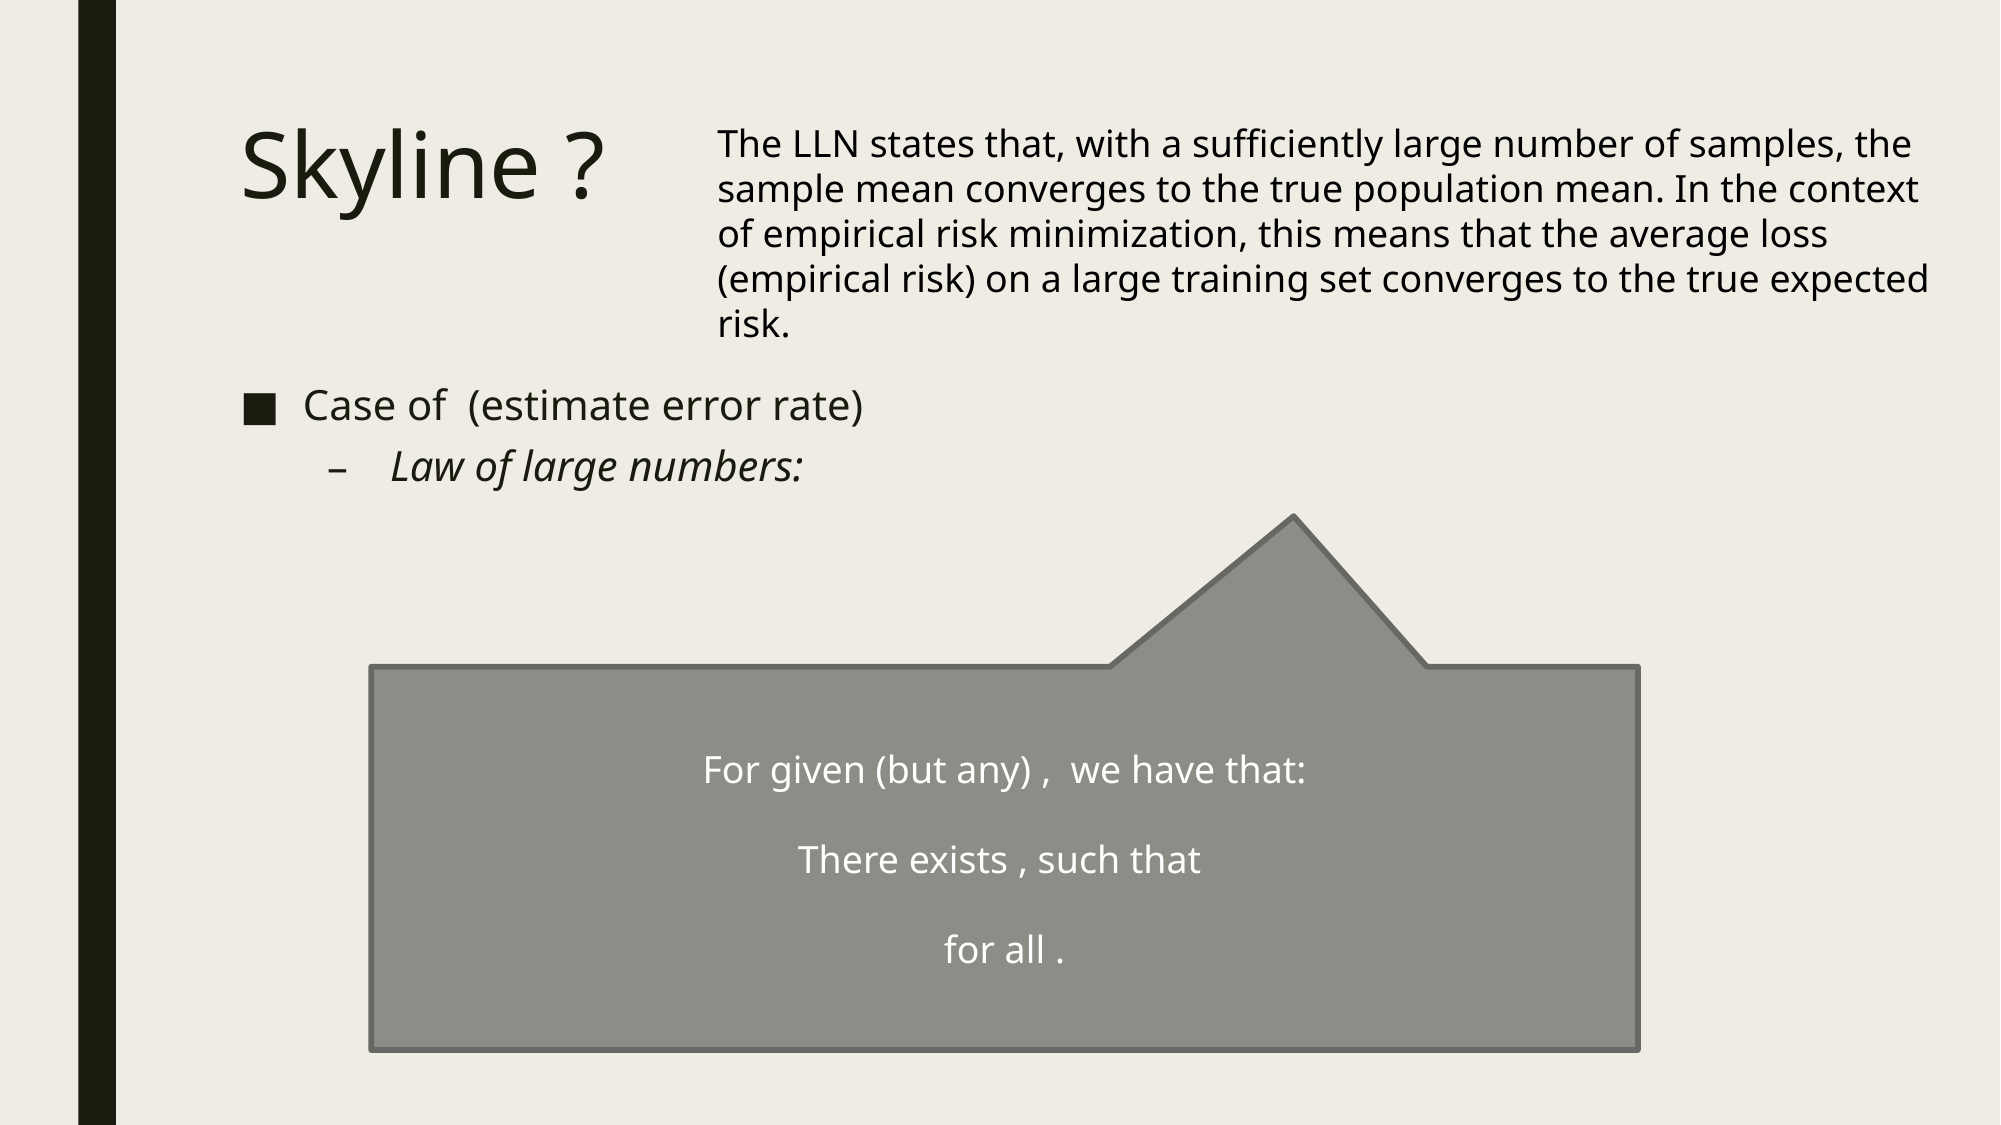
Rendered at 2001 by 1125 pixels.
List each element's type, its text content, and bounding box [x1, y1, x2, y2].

title Skyline ? [225, 112, 1800, 357]
text_box The LLN states that, with a sufficiently large number of samples, the sample mean converges to the true population mean. In the context of empirical risk minimization, this means that the average loss (empirical risk) on a large training set converges to the true expected risk. [702, 112, 1956, 353]
